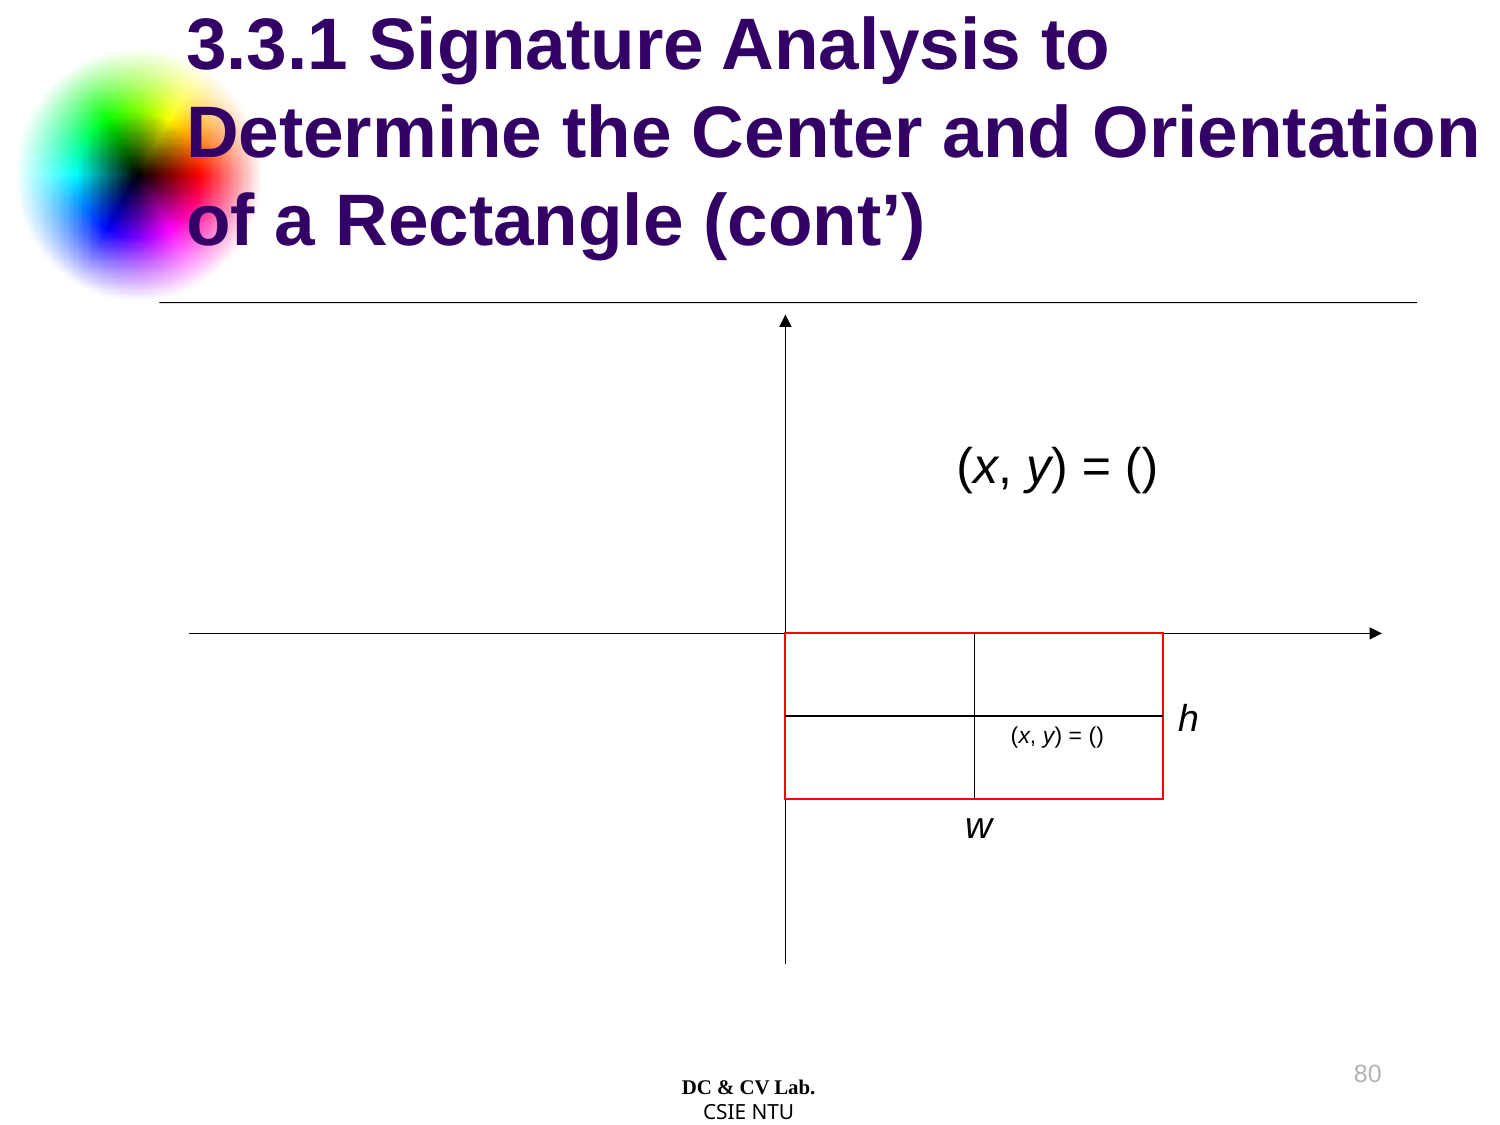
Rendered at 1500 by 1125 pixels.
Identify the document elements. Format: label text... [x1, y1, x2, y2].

text_box h [1163, 687, 1266, 747]
footer DC & CV Lab. CSIE NTU [511, 1066, 987, 1125]
picture [0, 42, 272, 318]
text_box [786, 634, 974, 715]
slide_number 80 [1059, 1042, 1397, 1103]
text_box w [950, 793, 1007, 899]
text_box [786, 717, 974, 800]
text_box [975, 634, 1164, 715]
title 3.3.1 Signature Analysis to Determine the Center and Orientation of a Rectangle (cont’) [171, 54, 1500, 268]
text_box [975, 717, 1164, 800]
